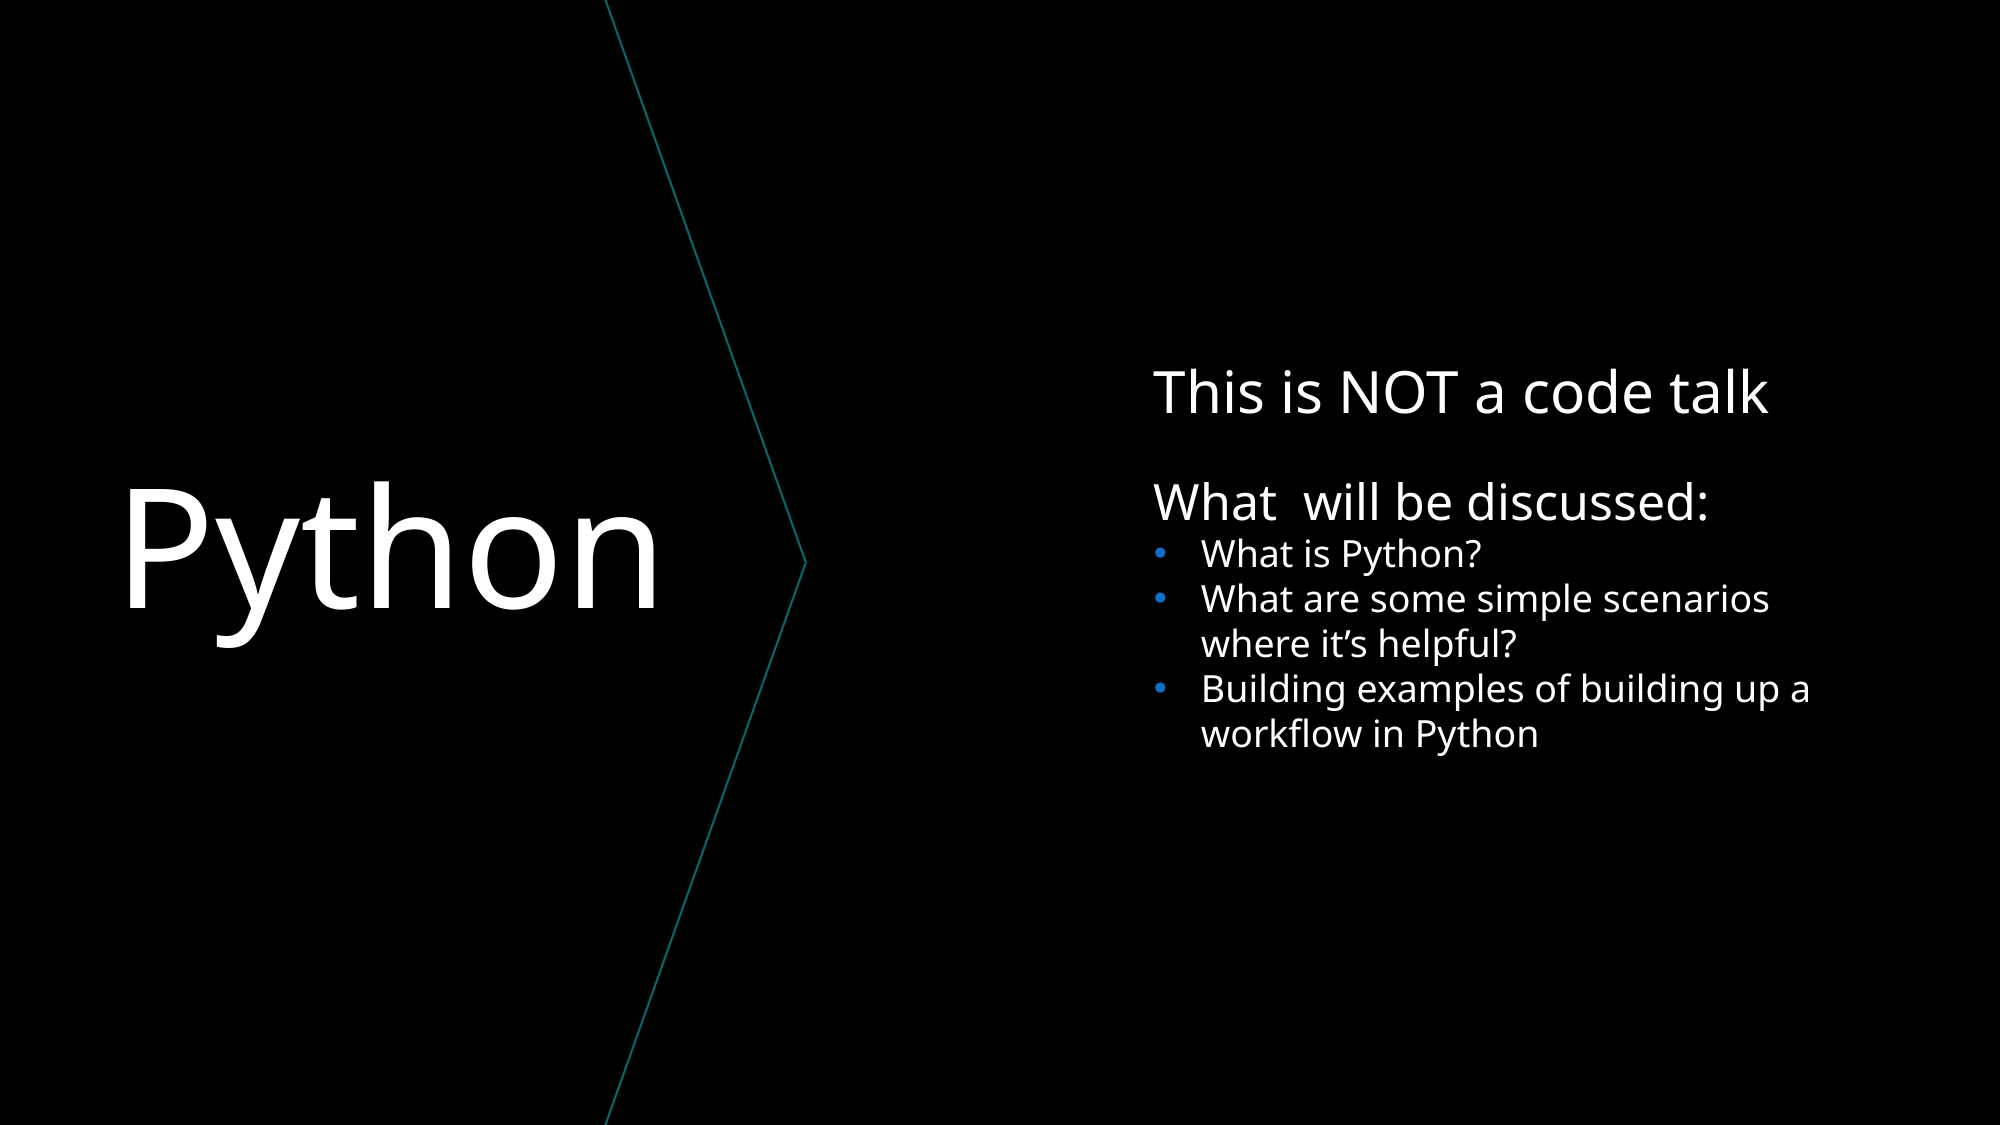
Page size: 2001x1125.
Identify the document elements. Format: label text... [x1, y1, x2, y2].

list Python [99, 307, 1000, 815]
text_box This is NOT a code talk What will be discussed: What is Python? What are some simple scenarios where it’s helpful? Building examples of building up a workflow in Python [1139, 347, 1870, 763]
